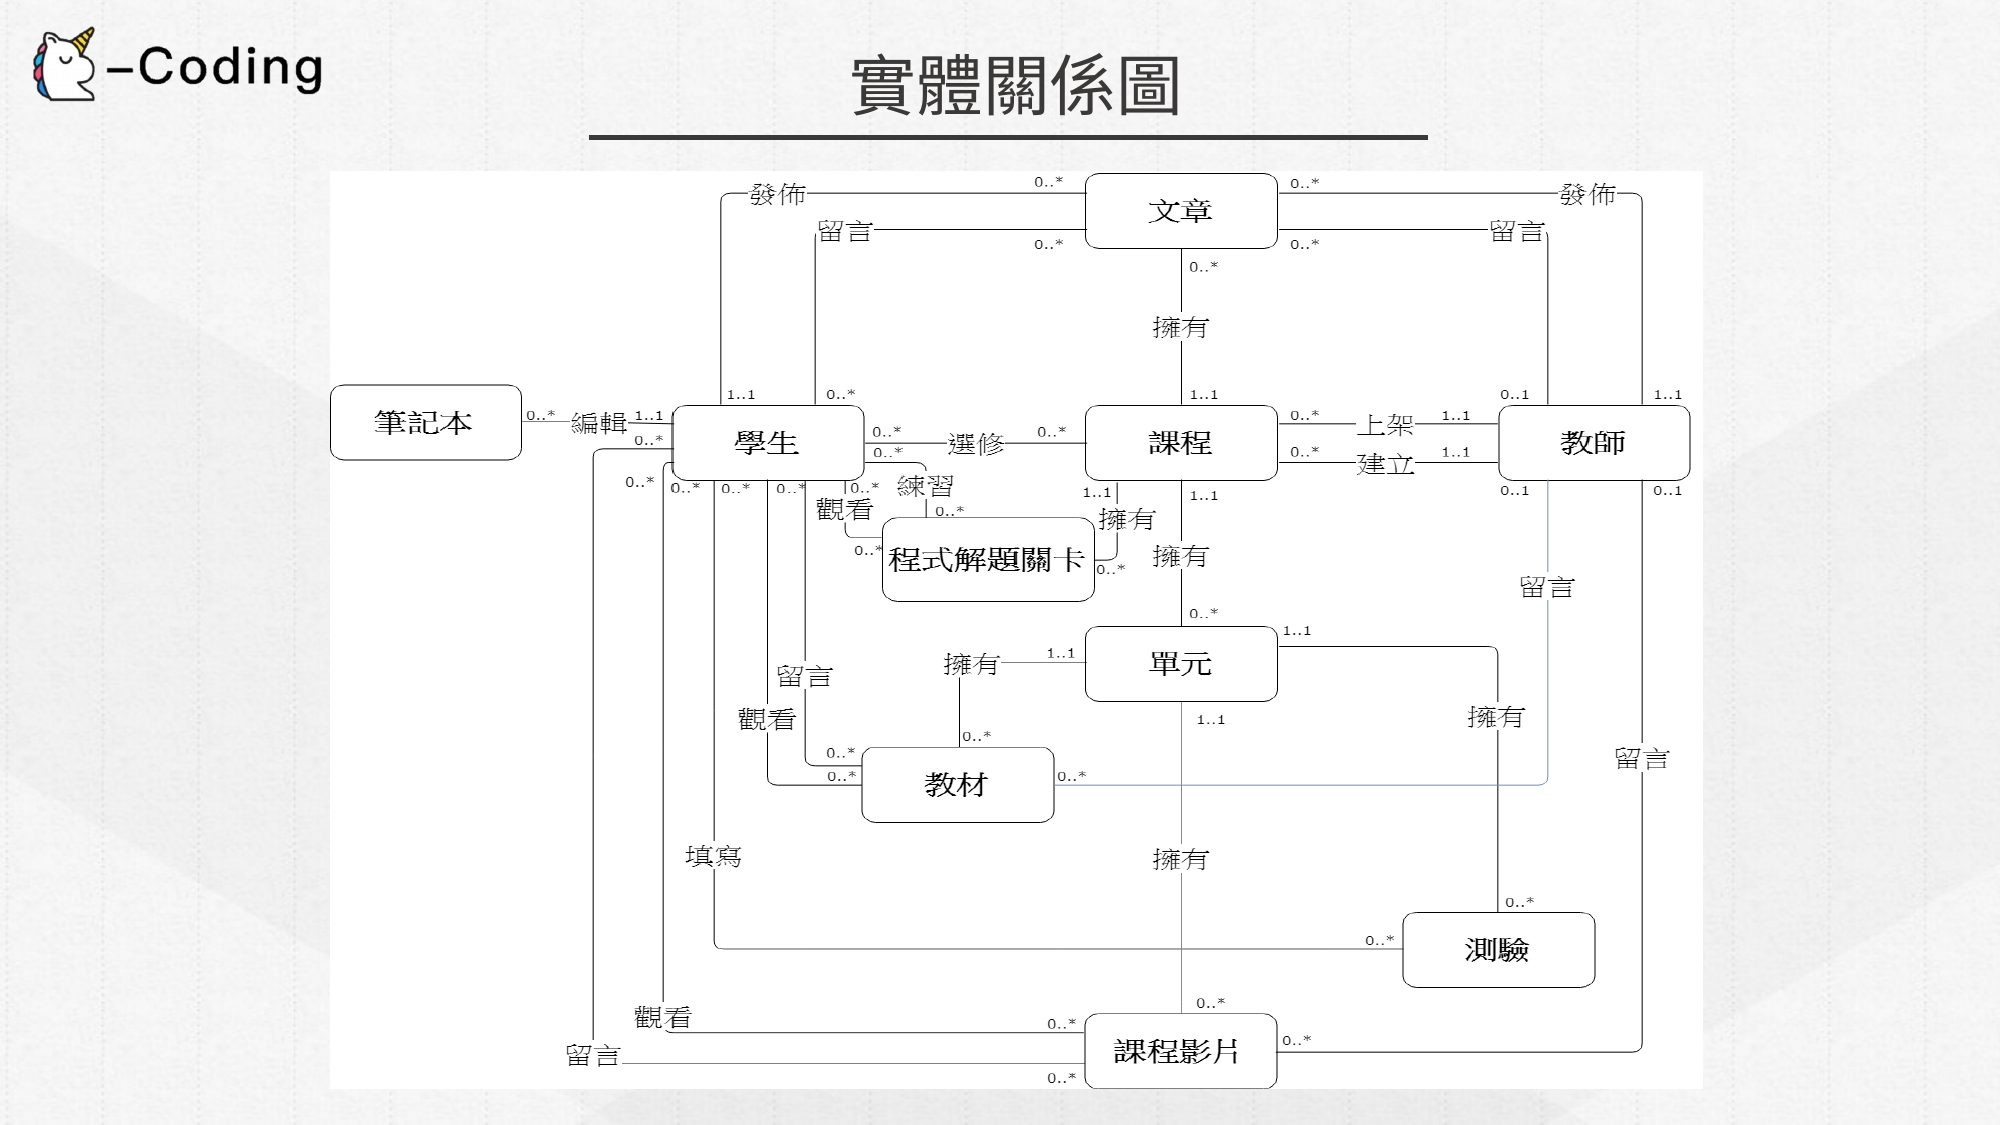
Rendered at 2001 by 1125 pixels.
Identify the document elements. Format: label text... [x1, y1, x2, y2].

slide_number 15 [1412, 1042, 1863, 1103]
picture [0, 0, 2000, 1125]
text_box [561, 36, 1472, 138]
